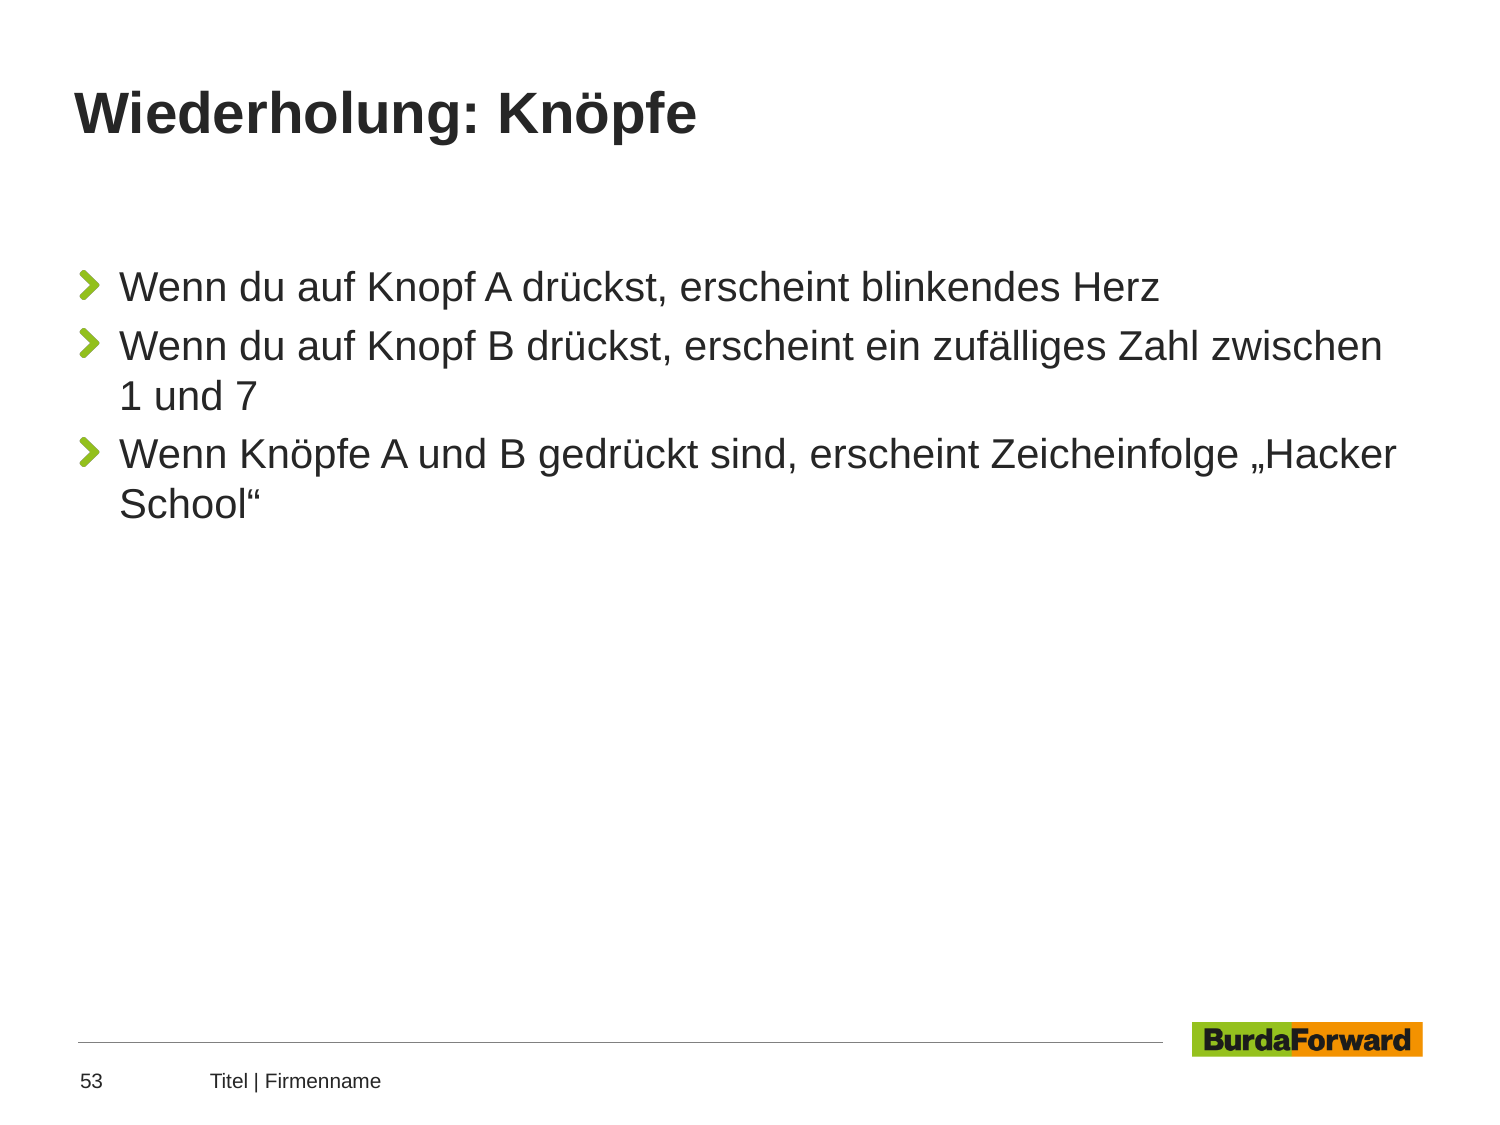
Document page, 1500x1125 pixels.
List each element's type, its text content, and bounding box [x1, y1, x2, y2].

slide_number 53 [64, 1049, 160, 1110]
footer Titel | Firmenname [194, 1049, 1105, 1110]
title Wiederholung: Knöpfe [59, 75, 1423, 157]
picture [74, 437, 105, 467]
list Wenn du auf Knopf A drückst, erscheint blinkendes Herz Wenn du auf Knopf B drückst, erscheint ein zufälliges Zahl zwischen 1 und 7 Wenn Knöpfe A und B gedrückt sind, erscheint Zeicheinfolge „Hacker School“ [59, 252, 1423, 976]
picture [1192, 1022, 1423, 1057]
picture [74, 328, 105, 358]
picture [74, 270, 105, 300]
